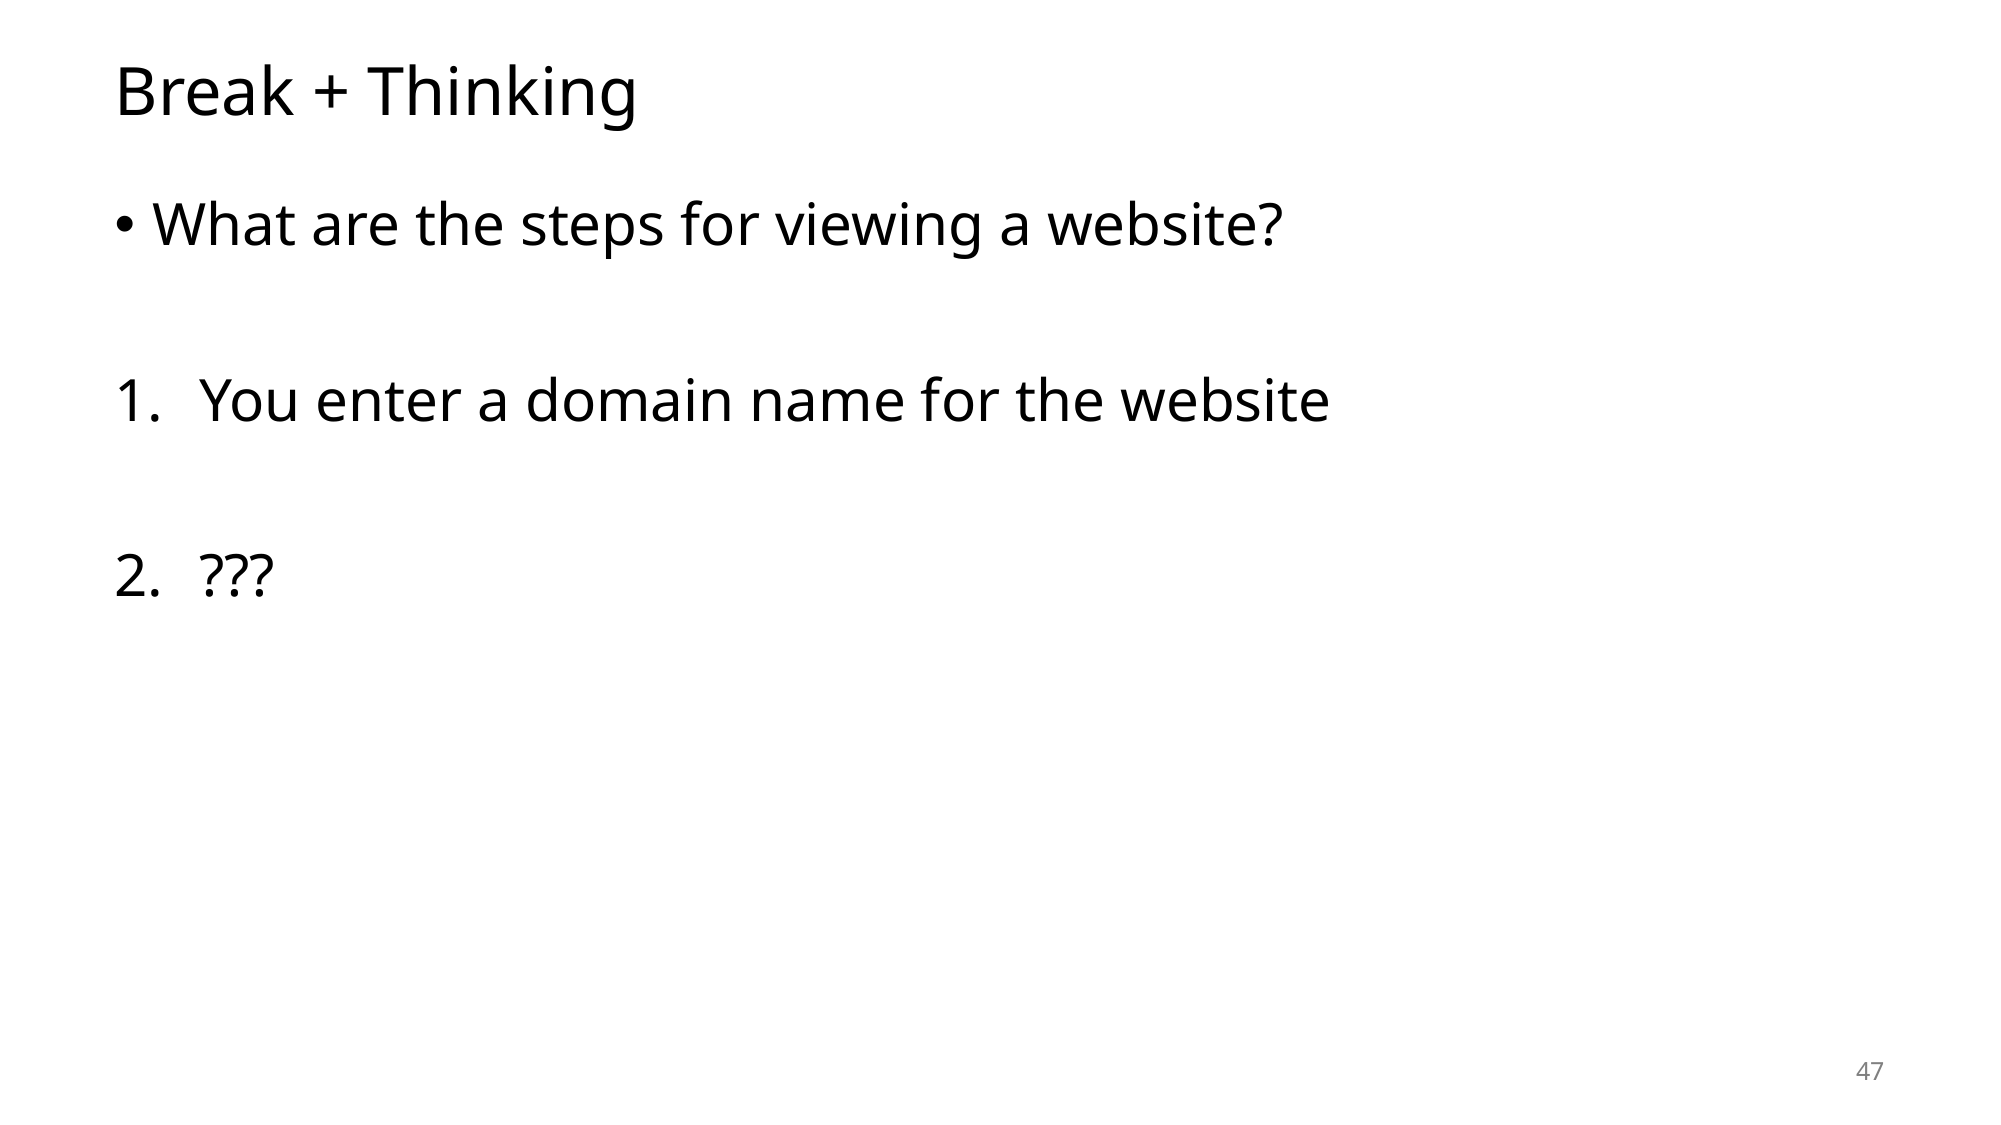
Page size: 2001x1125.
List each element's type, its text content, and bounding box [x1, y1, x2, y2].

title Break + Thinking [99, 37, 1900, 150]
list What are the steps for viewing a website? You enter a domain name for the website ??? [99, 187, 1900, 1013]
slide_number 47 [1749, 1042, 1900, 1103]
